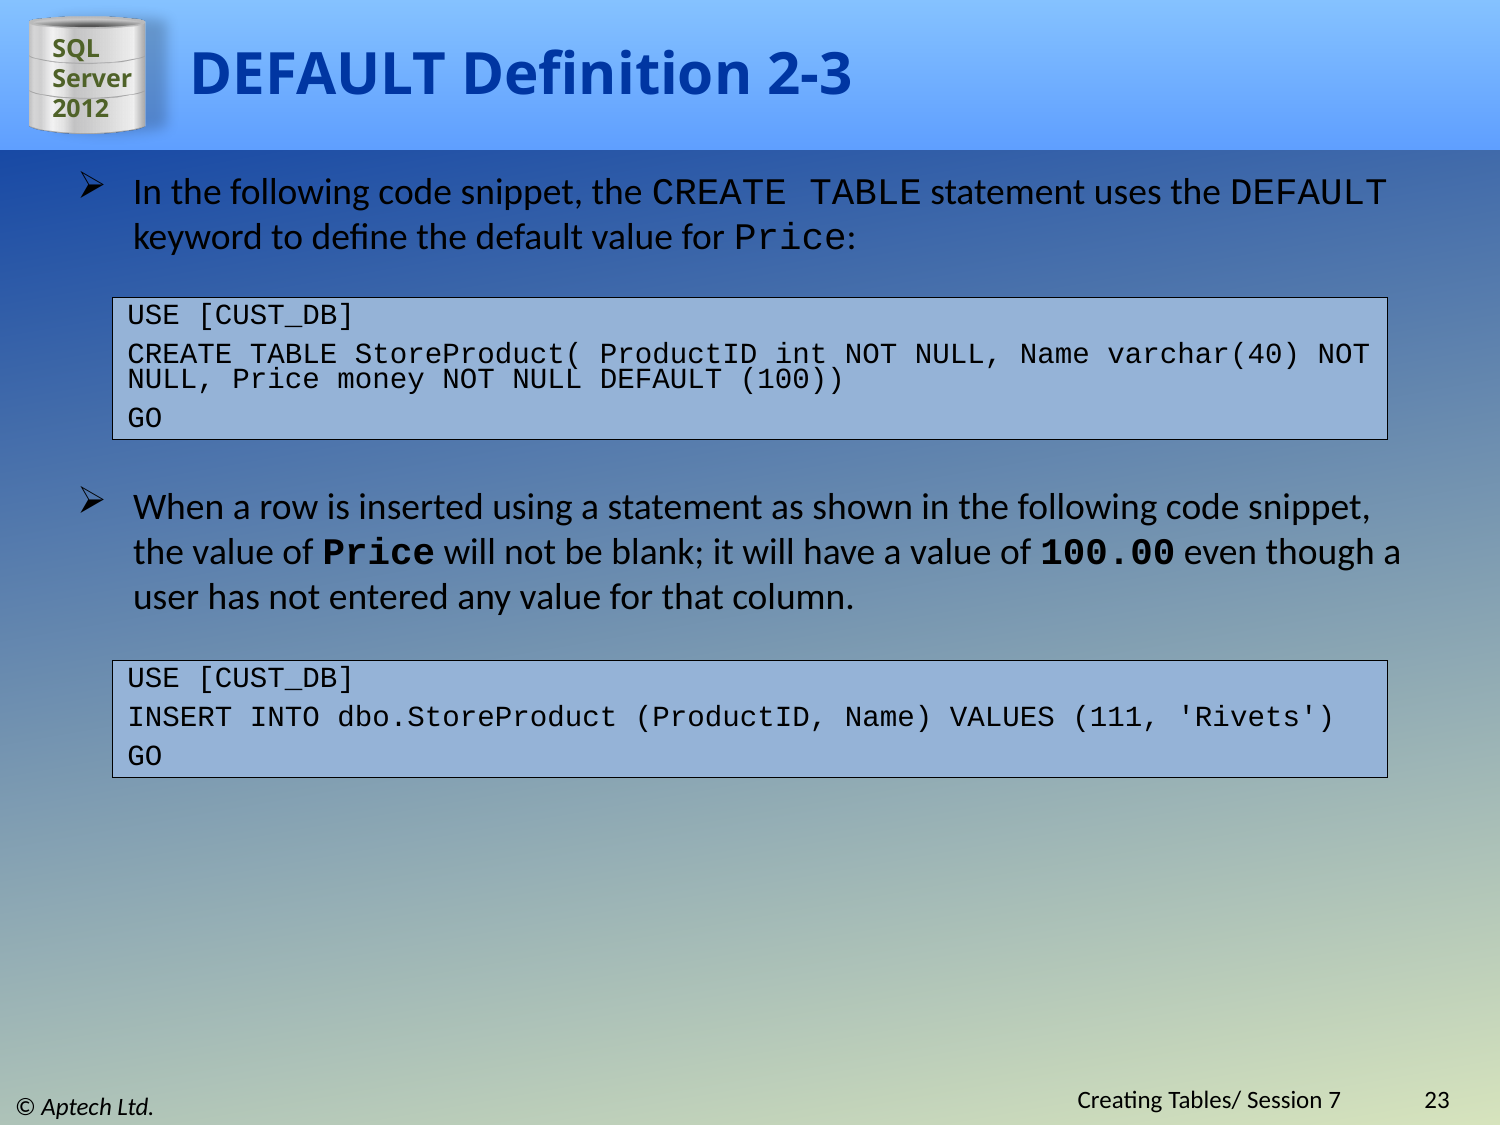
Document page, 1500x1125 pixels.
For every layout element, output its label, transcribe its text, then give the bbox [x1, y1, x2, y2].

title DEFAULT Definition 2-3 [174, 37, 1426, 106]
text_box In the following code snippet, the CREATE TABLE statement uses the DEFAULT keyword to define the default value for Price: [62, 160, 1438, 265]
text_box USE [CUST_DB] INSERT INTO dbo.StoreProduct (ProductID, Name) VALUES (111, 'Rivets') GO [112, 660, 1388, 778]
footer Creating Tables/ Session 7 [375, 1084, 1363, 1113]
slide_number 23 [1363, 1084, 1465, 1113]
picture [24, 0, 150, 150]
text_box When a row is inserted using a statement as shown in the following code snippet, the value of Price will not be blank; it will have a value of 100.00 even though a user has not entered any value for that column. [62, 474, 1438, 625]
text_box USE [CUST_DB] CREATE TABLE StoreProduct( ProductID int NOT NULL, Name varchar(40) NOT NULL, Price money NOT NULL DEFAULT (100)) GO [112, 297, 1388, 440]
